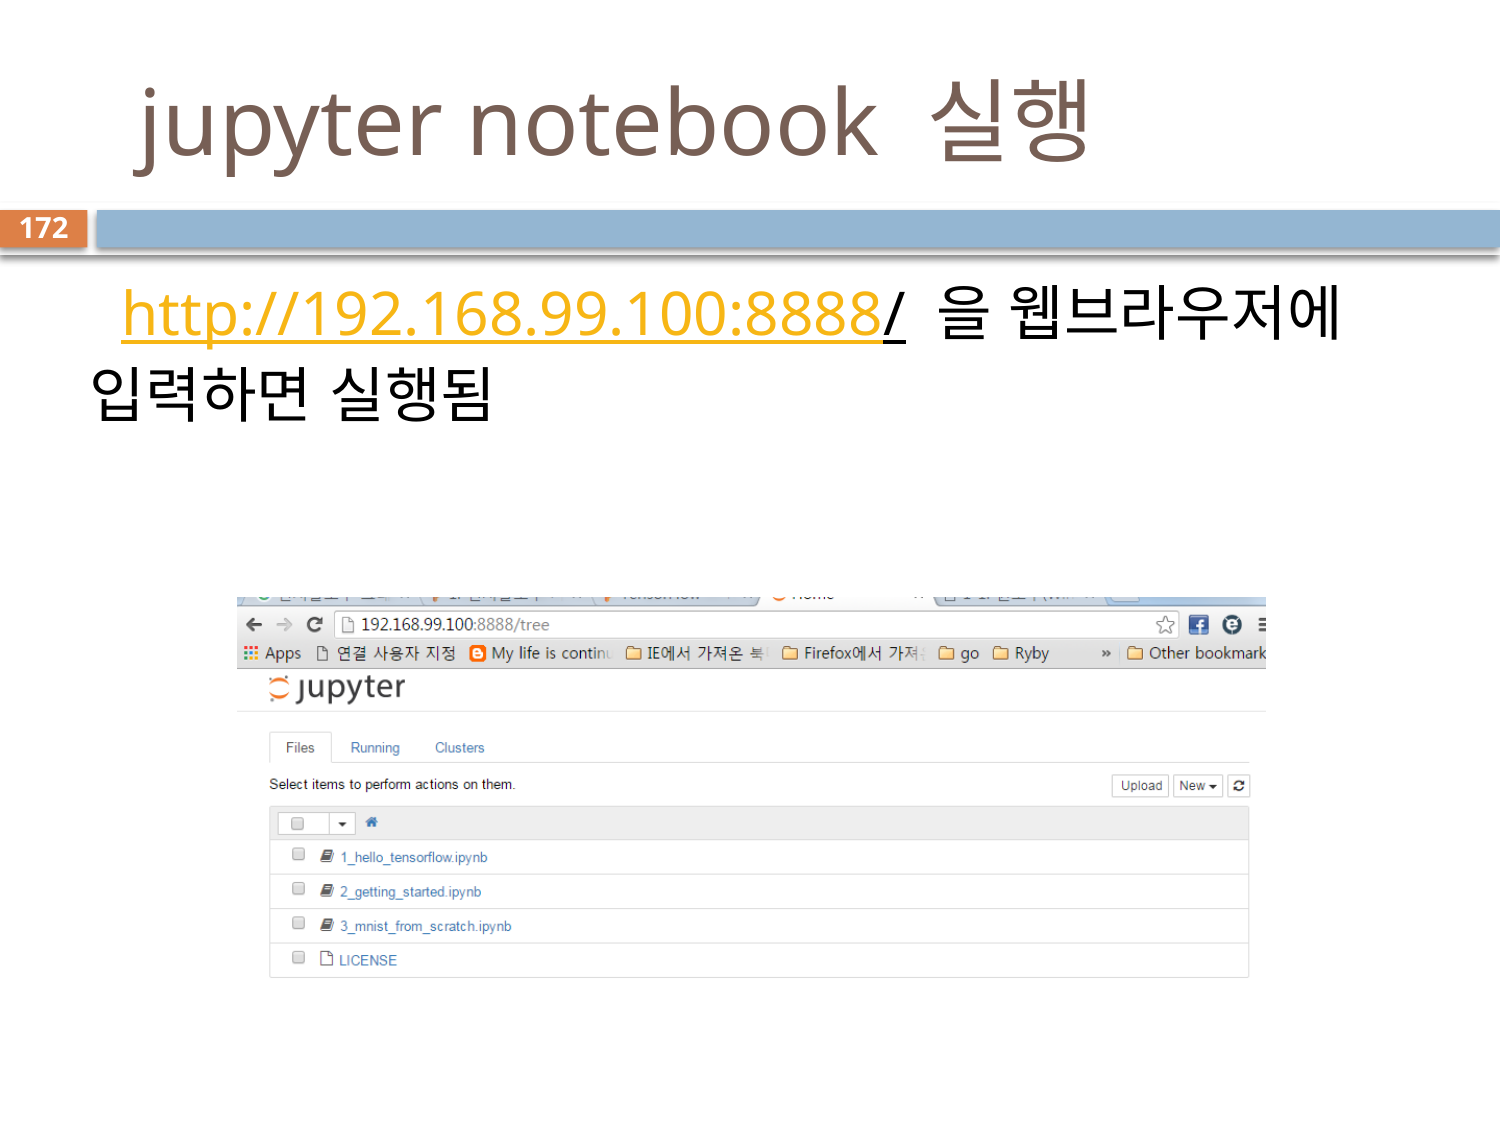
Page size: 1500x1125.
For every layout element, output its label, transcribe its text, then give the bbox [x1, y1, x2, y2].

list http://192.168.99.100:8888/ 을 웹브라우저에 입력하면 실행됨 [75, 267, 1425, 463]
picture [237, 597, 1267, 1050]
title jupyter notebook 실행 [100, 37, 1438, 200]
slide_number 172 [0, 208, 88, 249]
